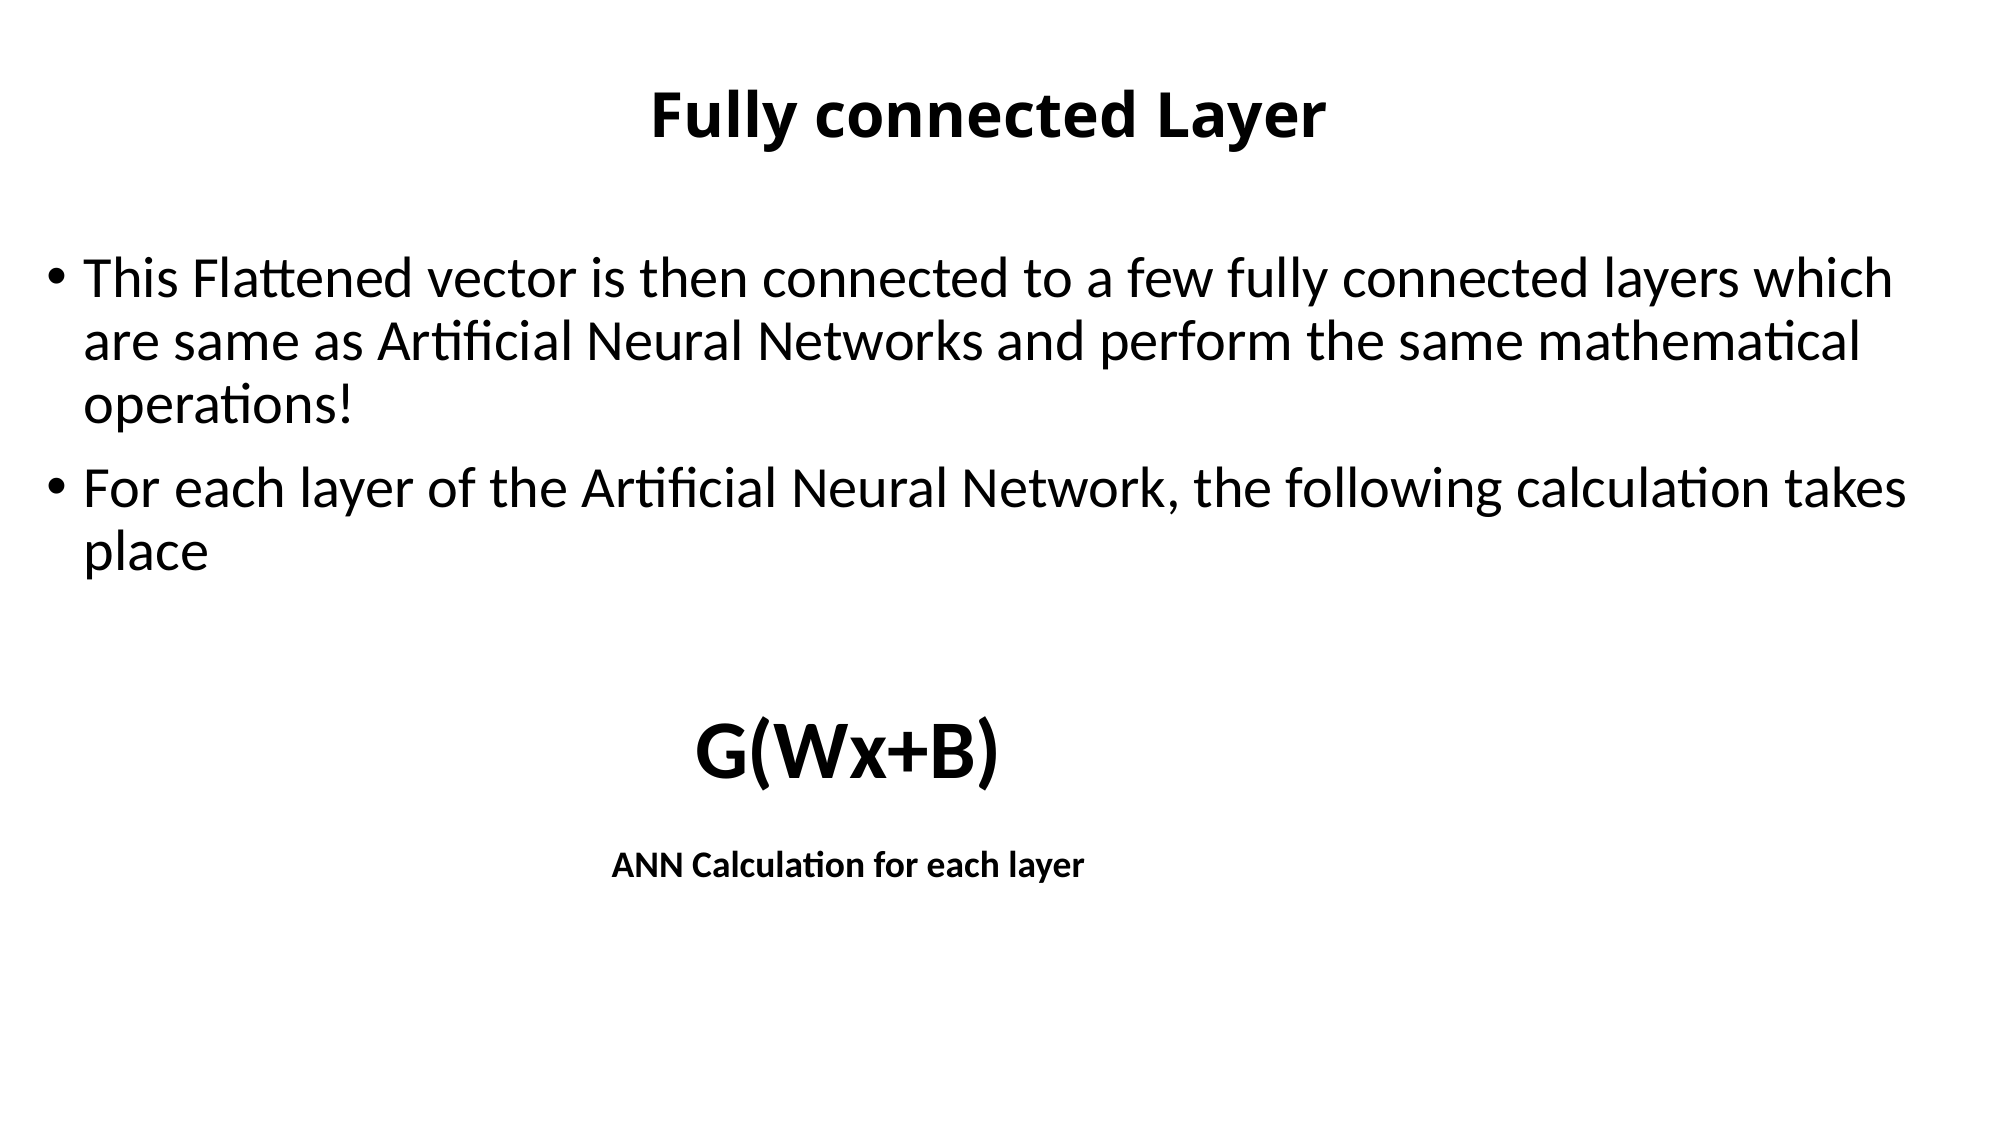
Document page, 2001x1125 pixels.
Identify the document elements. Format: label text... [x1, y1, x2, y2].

title Fully connected Layer [126, 76, 1852, 159]
list This Flattened vector is then connected to a few fully connected layers which are same as Artificial Neural Networks and perform the same mathematical operations! For each layer of the Artificial Neural Network, the following calculation takes place [31, 239, 1979, 914]
text_box G(Wx+B) ANN Calculation for each layer [596, 687, 1101, 893]
